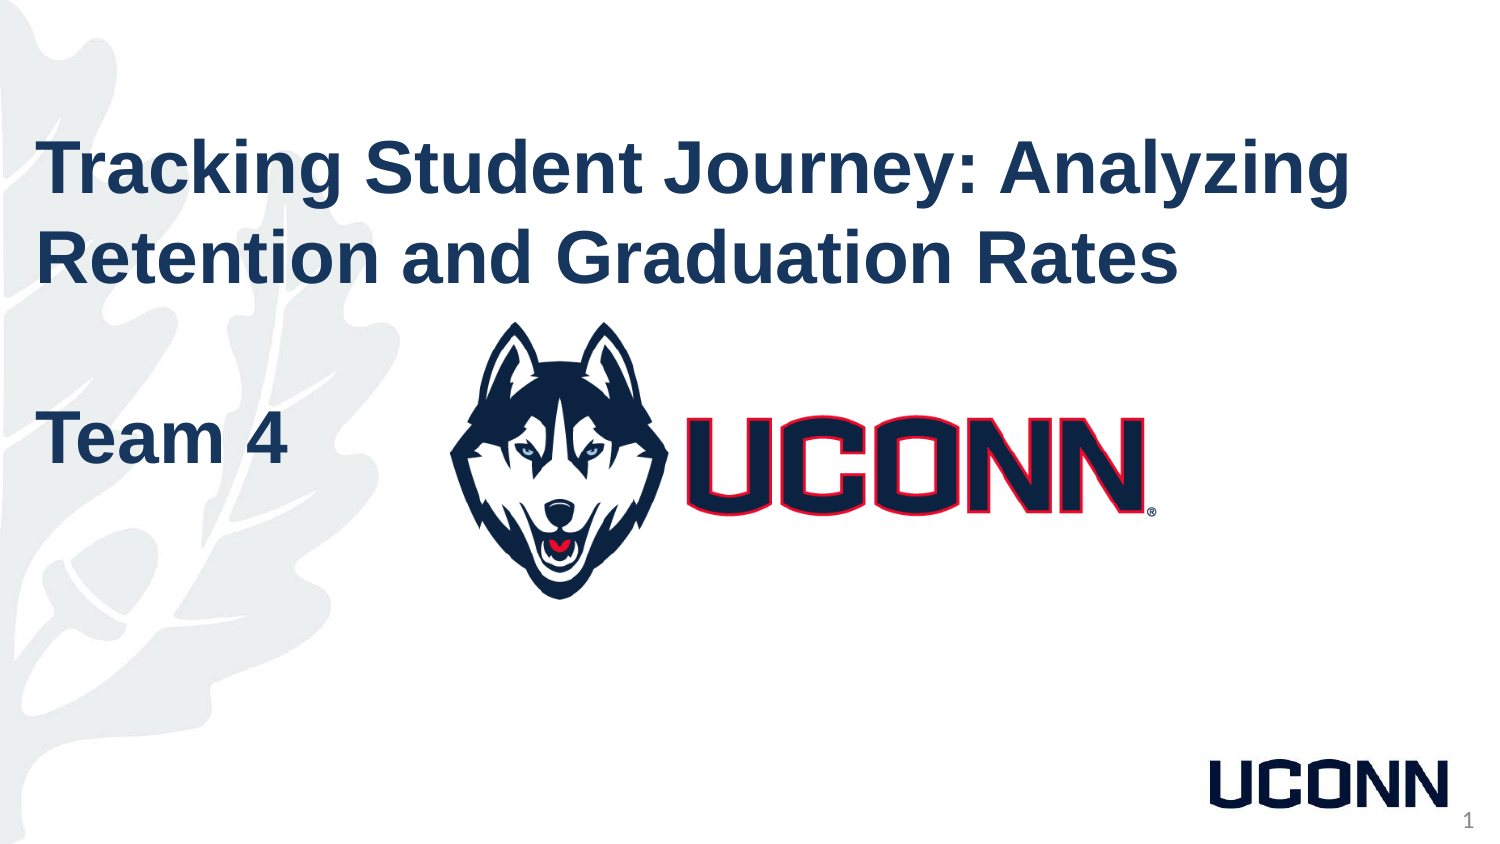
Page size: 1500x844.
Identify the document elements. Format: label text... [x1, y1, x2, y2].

text_box Tracking Student Journey: Analyzing Retention and Graduation Rates Team 4 [20, 54, 1391, 453]
slide_number 1 [1139, 795, 1490, 841]
picture [0, 0, 1500, 844]
